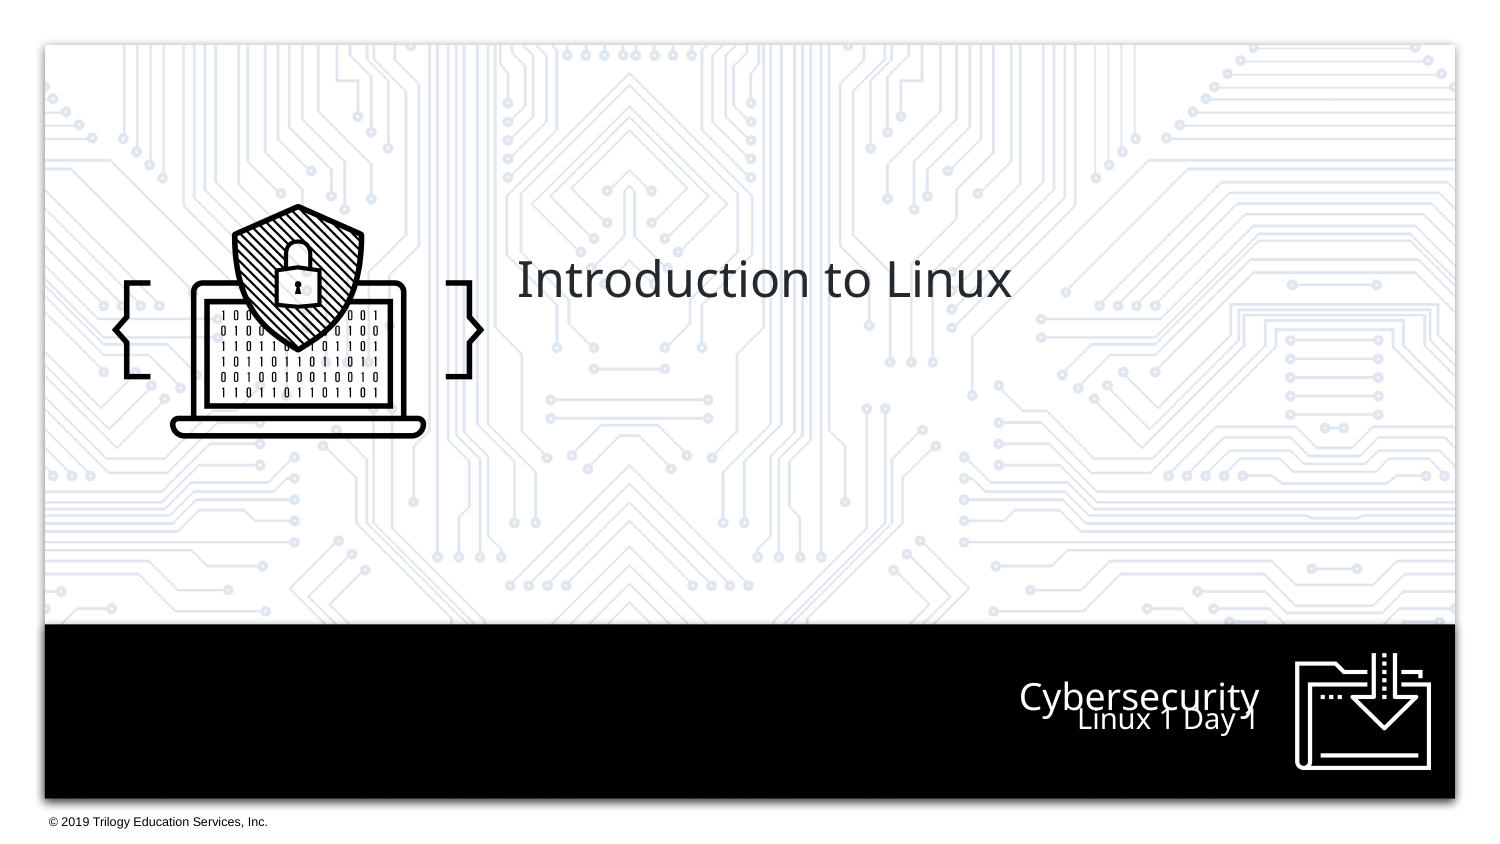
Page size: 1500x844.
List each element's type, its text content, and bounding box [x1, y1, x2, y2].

title Linux 1 Day 1 [86, 708, 1456, 761]
picture [1295, 653, 1431, 708]
title Introduction to Linux [45, 232, 1455, 438]
picture [45, 438, 1455, 624]
picture [45, 45, 1455, 232]
picture [1295, 761, 1431, 770]
